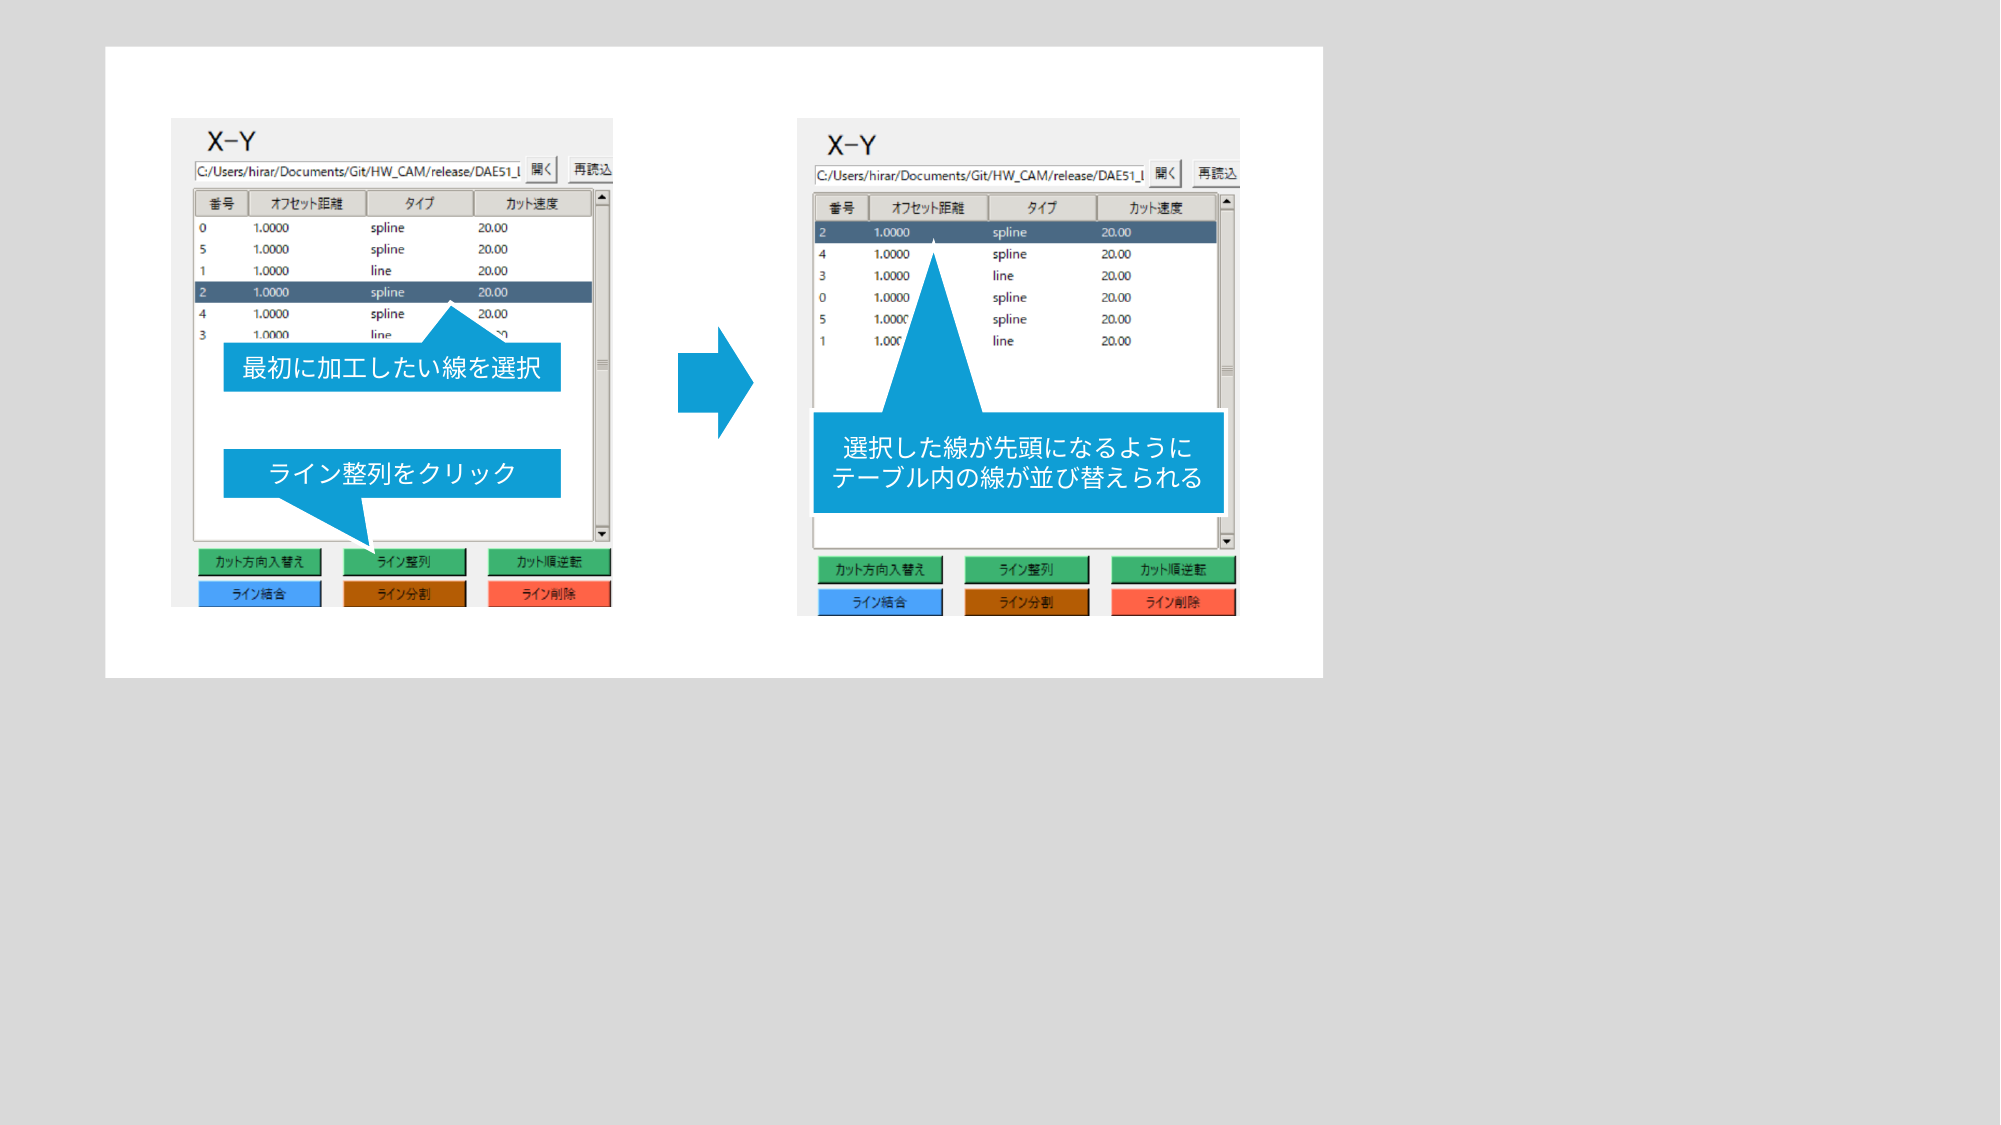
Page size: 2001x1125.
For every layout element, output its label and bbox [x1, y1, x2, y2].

text_box [673, 311, 759, 455]
picture [797, 118, 1240, 616]
text_box [104, 45, 1325, 679]
picture [170, 118, 614, 607]
